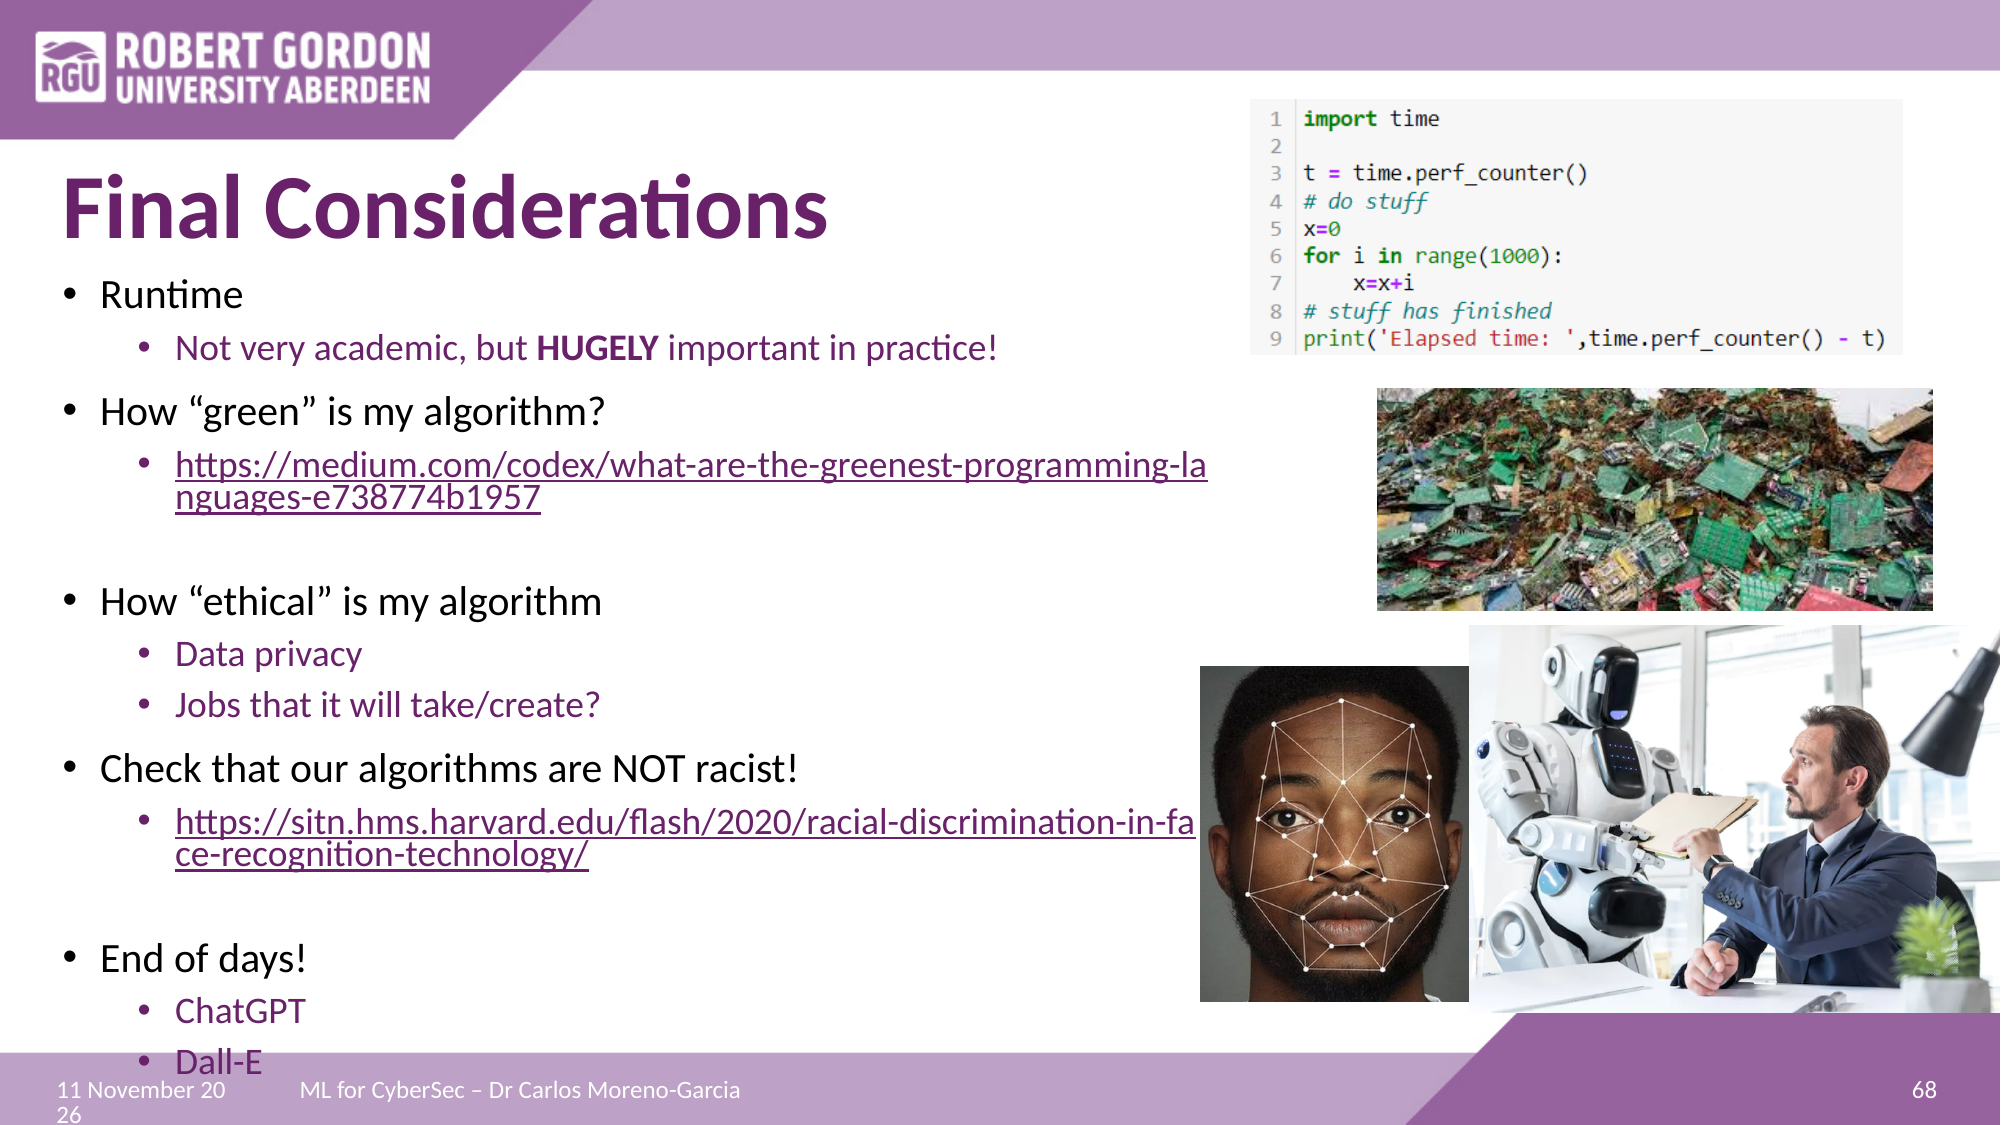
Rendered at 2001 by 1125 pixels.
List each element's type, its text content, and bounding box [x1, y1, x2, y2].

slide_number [41, 1058, 250, 1119]
footer ML for CyberSec – Dr Carlos Moreno-Garcia [284, 1058, 1463, 1119]
picture [0, 0, 2000, 1125]
title Final Considerations [47, 152, 1250, 277]
list Runtime Not very academic, but HUGELY important in practice! How “green” is my algorithm? https://medium.com/codex/what-are-the-greenest-programming-languages-e738774b1957 How “ethical” is my algorithm Data privacy Jobs that it will take/create? Check that our algorithms are NOT racist! https://sitn.hms.harvard.edu/flash/2020/racial-discrimination-in-face-recognition-technology/ End of days! ChatGPT Dall-E [47, 265, 1226, 986]
slide_number 68 [1731, 1058, 1953, 1119]
